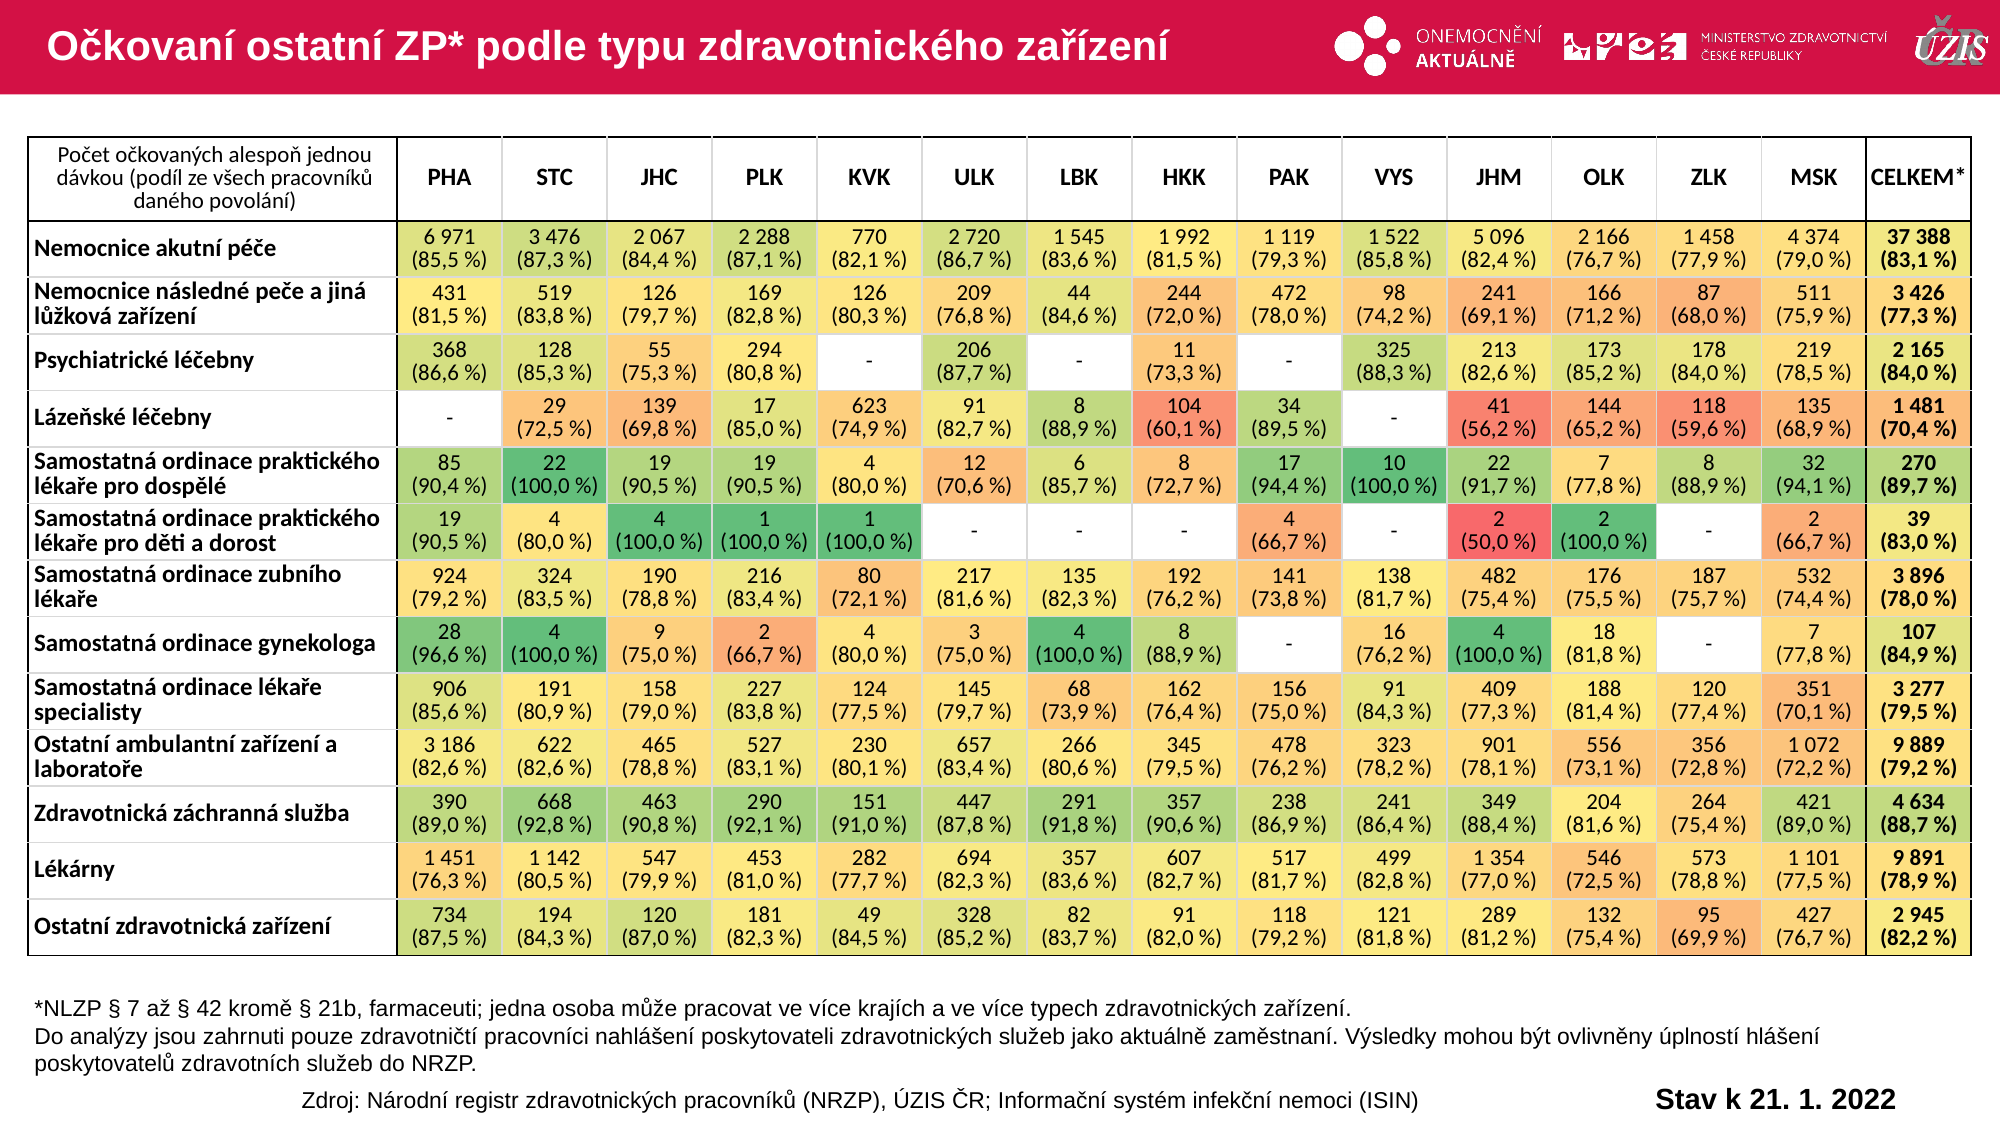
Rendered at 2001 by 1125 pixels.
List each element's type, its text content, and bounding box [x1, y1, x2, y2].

table_cell 1 142 (80,5 %) [503, 843, 606, 898]
table_cell 345 (79,5 %) [1133, 730, 1236, 785]
table_cell 49 (84,5 %) [818, 900, 921, 955]
table_cell 2 067 (84,4 %) [608, 222, 711, 276]
table_cell 191 (80,9 %) [503, 674, 606, 729]
table_cell 144 (65,2 %) [1552, 391, 1656, 446]
table_cell 2 166 (76,7 %) [1552, 222, 1656, 276]
table_cell Ostatní ambulantní zařízení a laboratoře [29, 730, 396, 785]
table_cell 7 (77,8 %) [1552, 448, 1656, 503]
table_cell 91 (82,7 %) [923, 391, 1026, 446]
table_cell 9 (75,0 %) [608, 617, 711, 672]
table_cell 546 (72,5 %) [1552, 843, 1656, 898]
table_cell 156 (75,0 %) [1238, 674, 1341, 729]
table_cell 357 (90,6 %) [1133, 787, 1236, 842]
table_cell 32 (94,1 %) [1762, 448, 1865, 503]
table_cell 158 (79,0 %) [608, 674, 711, 729]
table_cell 4 (100,0 %) [1448, 617, 1551, 672]
table_cell 178 (84,0 %) [1657, 335, 1761, 390]
table_cell 351 (70,1 %) [1762, 674, 1865, 729]
table_cell 511 (75,9 %) [1762, 278, 1865, 333]
table_cell 8 (88,9 %) [1657, 448, 1761, 503]
table_cell 28 (96,6 %) [398, 617, 501, 672]
table_cell 282 (77,7 %) [818, 843, 921, 898]
table_cell 107 (84,9 %) [1867, 617, 1970, 672]
table_cell 138 (81,7 %) [1343, 561, 1446, 616]
table_cell 68 (73,9 %) [1028, 674, 1131, 729]
table_cell 87 (68,0 %) [1657, 278, 1761, 333]
table_cell 2 (100,0 %) [1552, 504, 1656, 559]
table_header PHA [398, 138, 501, 220]
table_cell 694 (82,3 %) [923, 843, 1026, 898]
table_header JHC [608, 138, 711, 220]
table_cell 241 (69,1 %) [1448, 278, 1551, 333]
table_cell 181 (82,3 %) [713, 900, 816, 955]
table_cell 357 (83,6 %) [1028, 843, 1131, 898]
table_cell 3 186 (82,6 %) [398, 730, 501, 785]
table_cell 44 (84,6 %) [1028, 278, 1131, 333]
table_cell - [1238, 335, 1341, 390]
table_cell 2 165 (84,0 %) [1867, 335, 1970, 390]
picture [1391, 16, 1542, 76]
table_cell 37 388 (83,1 %) [1867, 222, 1970, 276]
table_header CELKEM* [1867, 138, 1970, 220]
table_cell 8 (88,9 %) [1028, 391, 1131, 446]
table_cell 1 101 (77,5 %) [1762, 843, 1865, 898]
table_cell Lázeňské léčebny [29, 391, 396, 446]
table_cell 270 (89,7 %) [1867, 448, 1970, 503]
table_header JHM [1448, 138, 1551, 220]
table_cell 924 (79,2 %) [398, 561, 501, 616]
table_cell 85 (90,4 %) [398, 448, 501, 503]
table_cell 2 288 (87,1 %) [713, 222, 816, 276]
table_cell 4 (100,0 %) [608, 504, 711, 559]
table_cell 2 (66,7 %) [713, 617, 816, 672]
table_cell 34 (89,5 %) [1238, 391, 1341, 446]
table_cell 238 (86,9 %) [1238, 787, 1341, 842]
table_cell 734 (87,5 %) [398, 900, 501, 955]
table_cell 770 (82,1 %) [818, 222, 921, 276]
table_cell 607 (82,7 %) [1133, 843, 1236, 898]
table_cell 3 476 (87,3 %) [503, 222, 606, 276]
table_cell - [1343, 504, 1446, 559]
text_box Stav k 21. 1. 2022 [1640, 1072, 1972, 1123]
table_cell Samostatná ordinace zubního lékaře [29, 561, 396, 616]
table_header MSK [1762, 138, 1865, 220]
table_cell 9 889 (79,2 %) [1867, 730, 1970, 785]
table_cell 463 (90,8 %) [608, 787, 711, 842]
table_cell 126 (79,7 %) [608, 278, 711, 333]
table_cell 227 (83,8 %) [713, 674, 816, 729]
table_cell 532 (74,4 %) [1762, 561, 1865, 616]
table_cell 18 (81,8 %) [1552, 617, 1656, 672]
table_cell 349 (88,4 %) [1448, 787, 1551, 842]
table_header VYS [1343, 138, 1446, 220]
table_cell 1 (100,0 %) [713, 504, 816, 559]
table_cell 1 119 (79,3 %) [1238, 222, 1341, 276]
table_cell - [1657, 617, 1761, 672]
table_header OLK [1552, 138, 1656, 220]
table_cell - [1238, 617, 1341, 672]
table_cell 204 (81,6 %) [1552, 787, 1656, 842]
table_cell Psychiatrické léčebny [29, 335, 396, 390]
table_cell 187 (75,7 %) [1657, 561, 1761, 616]
table_cell 4 (66,7 %) [1238, 504, 1341, 559]
table_cell 1 992 (81,5 %) [1133, 222, 1236, 276]
table_cell 126 (80,3 %) [818, 278, 921, 333]
table_cell 128 (85,3 %) [503, 335, 606, 390]
table_cell 190 (78,8 %) [608, 561, 711, 616]
table_header PAK [1238, 138, 1341, 220]
table_cell 141 (73,8 %) [1238, 561, 1341, 616]
table_cell 173 (85,2 %) [1552, 335, 1656, 390]
text_box *NLZP § 7 až § 42 kromě § 21b, farmaceuti; jedna osoba může pracovat ve více krajích a ve více typech zdravotnických zařízení. Do analýzy jsou zahrnuti pouze zdravotničtí pracovníci nahlášení poskytovateli zdravotnických služeb jako aktuálně zaměstnaní. Výsledky mohou být ovlivněny úplností hlášení poskytovatelů zdravotních služeb do NRZP. [19, 986, 1981, 1084]
table_cell 1 072 (72,2 %) [1762, 730, 1865, 785]
table_cell 482 (75,4 %) [1448, 561, 1551, 616]
table_cell 657 (83,4 %) [923, 730, 1026, 785]
table_cell - [818, 335, 921, 390]
table_cell Lékárny [29, 843, 396, 898]
table_cell 91 (84,3 %) [1343, 674, 1446, 729]
table_cell Zdravotnická záchranná služba [29, 787, 396, 842]
table_cell 135 (82,3 %) [1028, 561, 1131, 616]
table_cell 10 (100,0 %) [1343, 448, 1446, 503]
table_cell 4 (100,0 %) [1028, 617, 1131, 672]
table_cell 230 (80,1 %) [818, 730, 921, 785]
table_cell 1 354 (77,0 %) [1448, 843, 1551, 898]
table_cell 1 545 (83,6 %) [1028, 222, 1131, 276]
table_cell 217 (81,6 %) [923, 561, 1026, 616]
table_cell 368 (86,6 %) [398, 335, 501, 390]
table_cell 291 (91,8 %) [1028, 787, 1131, 842]
table_header PLK [713, 138, 816, 220]
table_cell 3 896 (78,0 %) [1867, 561, 1970, 616]
table_cell 104 (60,1 %) [1133, 391, 1236, 446]
table_cell 241 (86,4 %) [1343, 787, 1446, 842]
table_cell 3 277 (79,5 %) [1867, 674, 1970, 729]
table_cell 499 (82,8 %) [1343, 843, 1446, 898]
table_cell 1 458 (77,9 %) [1657, 222, 1761, 276]
table_cell 19 (90,5 %) [398, 504, 501, 559]
table_cell 219 (78,5 %) [1762, 335, 1865, 390]
table_cell 328 (85,2 %) [923, 900, 1026, 955]
table_cell Samostatná ordinace praktického lékaře pro děti a dorost [29, 504, 396, 559]
table_cell 206 (87,7 %) [923, 335, 1026, 390]
table_cell 4 (80,0 %) [503, 504, 606, 559]
table_cell 151 (91,0 %) [818, 787, 921, 842]
table_cell 9 891 (78,9 %) [1867, 843, 1970, 898]
picture [1915, 15, 1989, 66]
table_cell Ostatní zdravotnická zařízení [29, 900, 396, 955]
table_cell 4 374 (79,0 %) [1762, 222, 1865, 276]
table_cell 427 (76,7 %) [1762, 900, 1865, 955]
table_cell 622 (82,6 %) [503, 730, 606, 785]
table_cell 216 (83,4 %) [713, 561, 816, 616]
table_header Počet očkovaných alespoň jednou dávkou (podíl ze všech pracovníků daného povolání) [29, 138, 396, 220]
table_cell 162 (76,4 %) [1133, 674, 1236, 729]
table_cell 29 (72,5 %) [503, 391, 606, 446]
table_cell 4 (80,0 %) [818, 448, 921, 503]
table_cell 668 (92,8 %) [503, 787, 606, 842]
table_cell 16 (76,2 %) [1343, 617, 1446, 672]
table_cell Samostatná ordinace gynekologa [29, 617, 396, 672]
table_cell 573 (78,8 %) [1657, 843, 1761, 898]
table_cell - [1133, 504, 1236, 559]
table_header ULK [923, 138, 1026, 220]
table_cell 517 (81,7 %) [1238, 843, 1341, 898]
table_cell 294 (80,8 %) [713, 335, 816, 390]
table_cell 4 (100,0 %) [503, 617, 606, 672]
table_cell 906 (85,6 %) [398, 674, 501, 729]
table_cell 2 945 (82,2 %) [1867, 900, 1970, 955]
table_cell 4 634 (88,7 %) [1867, 787, 1970, 842]
table_cell 390 (89,0 %) [398, 787, 501, 842]
table_cell 266 (80,6 %) [1028, 730, 1131, 785]
table_cell 447 (87,8 %) [923, 787, 1026, 842]
table_cell 209 (76,8 %) [923, 278, 1026, 333]
table_cell 547 (79,9 %) [608, 843, 711, 898]
table_cell - [1028, 504, 1131, 559]
table_cell 623 (74,9 %) [818, 391, 921, 446]
table_cell 166 (71,2 %) [1552, 278, 1656, 333]
table_cell 465 (78,8 %) [608, 730, 711, 785]
table_cell - [923, 504, 1026, 559]
table_cell 1 451 (76,3 %) [398, 843, 501, 898]
table_header ZLK [1657, 138, 1761, 220]
table_header STC [503, 138, 606, 220]
table_cell 290 (92,1 %) [713, 787, 816, 842]
table_cell - [1028, 335, 1131, 390]
table_cell 194 (84,3 %) [503, 900, 606, 955]
table_cell 3 426 (77,3 %) [1867, 278, 1970, 333]
table_cell 519 (83,8 %) [503, 278, 606, 333]
table_cell 98 (74,2 %) [1343, 278, 1446, 333]
title Očkovaní ostatní ZP* podle typu zdravotnického zařízení [31, 0, 1391, 95]
table_cell 41 (56,2 %) [1448, 391, 1551, 446]
table_cell 901 (78,1 %) [1448, 730, 1551, 785]
table_cell 95 (69,9 %) [1657, 900, 1761, 955]
table_cell 22 (91,7 %) [1448, 448, 1551, 503]
table_cell 118 (79,2 %) [1238, 900, 1341, 955]
table_cell 139 (69,8 %) [608, 391, 711, 446]
table_cell 120 (87,0 %) [608, 900, 711, 955]
table_cell 527 (83,1 %) [713, 730, 816, 785]
table_cell 118 (59,6 %) [1657, 391, 1761, 446]
table_cell 324 (83,5 %) [503, 561, 606, 616]
table_header KVK [818, 138, 921, 220]
table_cell 188 (81,4 %) [1552, 674, 1656, 729]
table_cell 55 (75,3 %) [608, 335, 711, 390]
table_cell 323 (78,2 %) [1343, 730, 1446, 785]
table_cell 1 (100,0 %) [818, 504, 921, 559]
table_cell Nemocnice akutní péče [29, 222, 396, 276]
table_cell 1 522 (85,8 %) [1343, 222, 1446, 276]
table_cell 2 (50,0 %) [1448, 504, 1551, 559]
text_box Zdroj: Národní registr zdravotnických pracovníků (NRZP), ÚZIS ČR; Informační systém infekční nemoci (ISIN) [28, 1078, 1640, 1121]
table_cell 11 (73,3 %) [1133, 335, 1236, 390]
table_cell 6 (85,7 %) [1028, 448, 1131, 503]
table_cell 121 (81,8 %) [1343, 900, 1446, 955]
table_cell 7 (77,8 %) [1762, 617, 1865, 672]
table_cell 19 (90,5 %) [608, 448, 711, 503]
table_cell 556 (73,1 %) [1552, 730, 1656, 785]
table_cell - [1657, 504, 1761, 559]
table_cell 3 (75,0 %) [923, 617, 1026, 672]
table_cell 192 (76,2 %) [1133, 561, 1236, 616]
table_cell 82 (83,7 %) [1028, 900, 1131, 955]
table_cell 213 (82,6 %) [1448, 335, 1551, 390]
table_cell 17 (85,0 %) [713, 391, 816, 446]
table_cell 135 (68,9 %) [1762, 391, 1865, 446]
table_cell 19 (90,5 %) [713, 448, 816, 503]
table_cell 176 (75,5 %) [1552, 561, 1656, 616]
table_cell 289 (81,2 %) [1448, 900, 1551, 955]
table_cell 5 096 (82,4 %) [1448, 222, 1551, 276]
table_cell 264 (75,4 %) [1657, 787, 1761, 842]
table_cell 124 (77,5 %) [818, 674, 921, 729]
table_cell 453 (81,0 %) [713, 843, 816, 898]
table_cell 1 481 (70,4 %) [1867, 391, 1970, 446]
table_cell 6 971 (85,5 %) [398, 222, 501, 276]
table_cell 8 (88,9 %) [1133, 617, 1236, 672]
table_cell 91 (82,0 %) [1133, 900, 1236, 955]
table_cell 4 (80,0 %) [818, 617, 921, 672]
table_cell Samostatná ordinace lékaře specialisty [29, 674, 396, 729]
table_cell 2 720 (86,7 %) [923, 222, 1026, 276]
table_cell 39 (83,0 %) [1867, 504, 1970, 559]
table_cell - [398, 391, 501, 446]
table_cell 120 (77,4 %) [1657, 674, 1761, 729]
table_cell 8 (72,7 %) [1133, 448, 1236, 503]
table_cell Samostatná ordinace praktického lékaře pro dospělé [29, 448, 396, 503]
table_cell 12 (70,6 %) [923, 448, 1026, 503]
table_cell 356 (72,8 %) [1657, 730, 1761, 785]
table_cell - [1343, 391, 1446, 446]
table_cell 2 (66,7 %) [1762, 504, 1865, 559]
table_cell Nemocnice následné peče a jiná lůžková zařízení [29, 278, 396, 333]
table_cell 431 (81,5 %) [398, 278, 501, 333]
table_header HKK [1133, 138, 1236, 220]
table_header LBK [1028, 138, 1131, 220]
table_cell 325 (88,3 %) [1343, 335, 1446, 390]
table_cell 145 (79,7 %) [923, 674, 1026, 729]
table_cell 132 (75,4 %) [1552, 900, 1656, 955]
table_cell 478 (76,2 %) [1238, 730, 1341, 785]
table_cell 409 (77,3 %) [1448, 674, 1551, 729]
table_cell 244 (72,0 %) [1133, 278, 1236, 333]
table_cell 472 (78,0 %) [1238, 278, 1341, 333]
table_cell 421 (89,0 %) [1762, 787, 1865, 842]
table_cell 22 (100,0 %) [503, 448, 606, 503]
table_cell 80 (72,1 %) [818, 561, 921, 616]
table_cell 169 (82,8 %) [713, 278, 816, 333]
picture [1563, 31, 1888, 60]
table_cell 17 (94,4 %) [1238, 448, 1341, 503]
